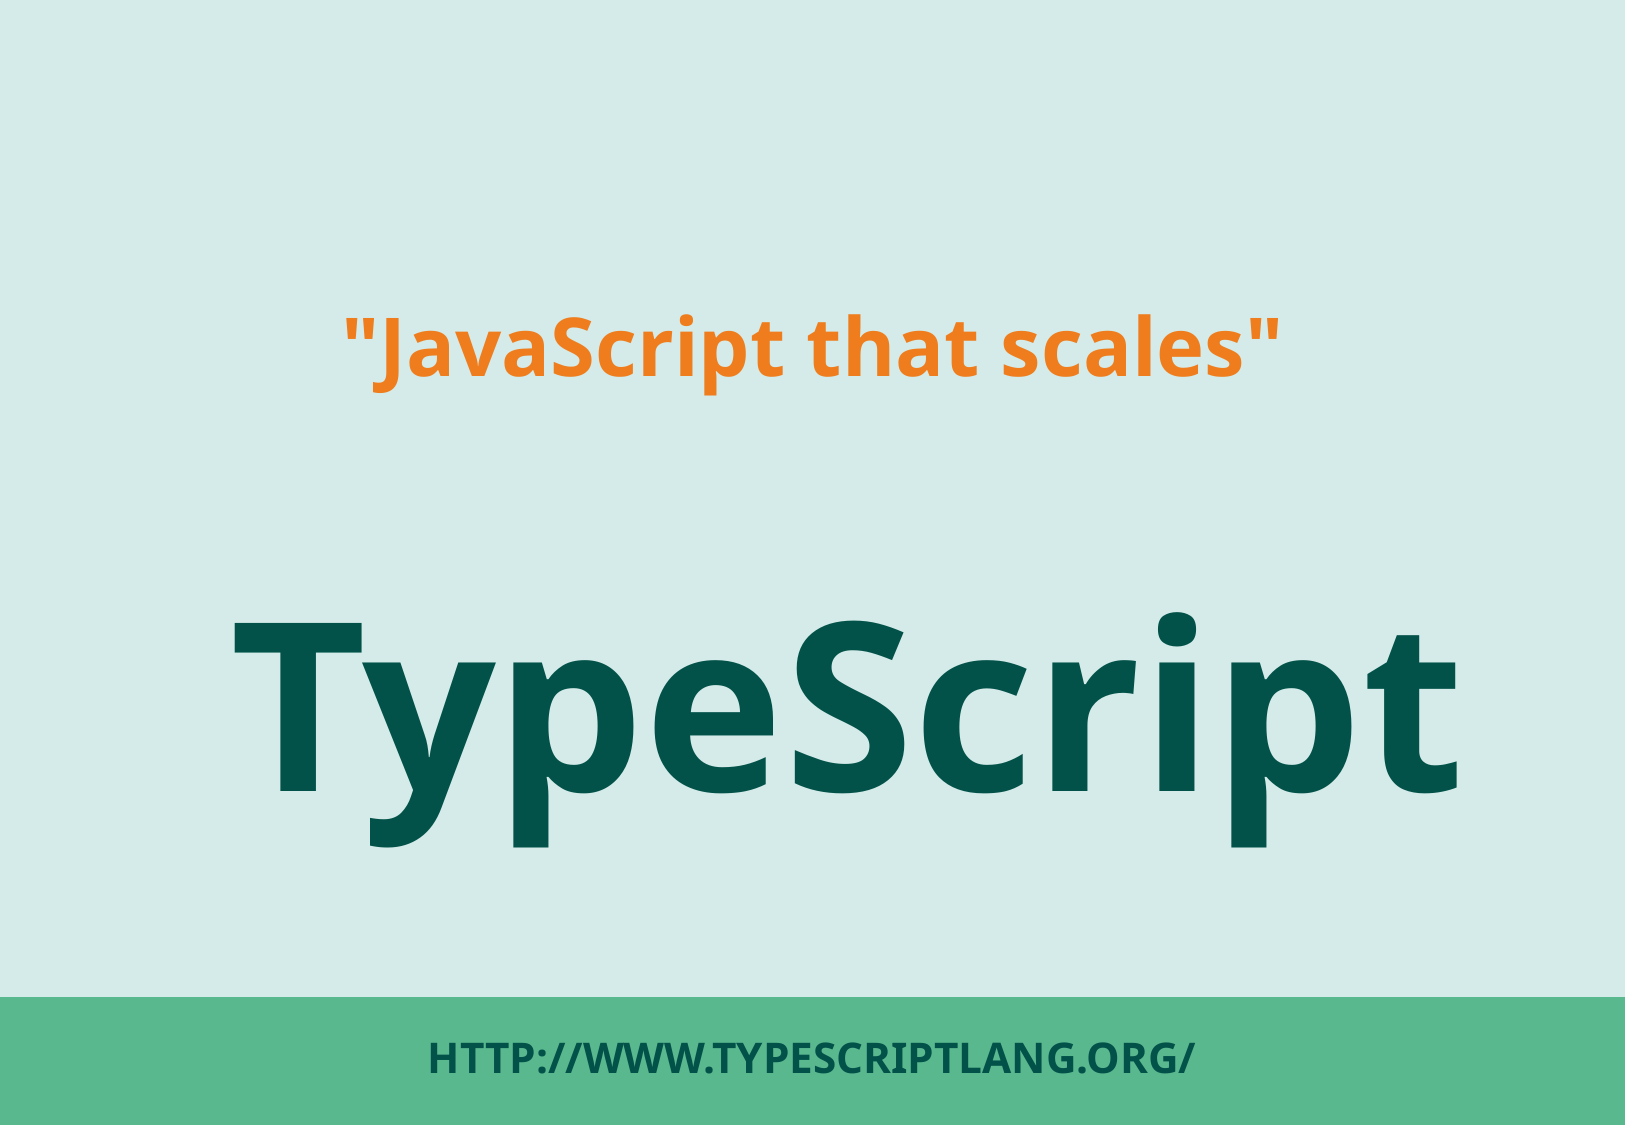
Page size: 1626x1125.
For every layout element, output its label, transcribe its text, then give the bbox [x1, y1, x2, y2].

title http://www.typescriptlang.org/ [0, 995, 1625, 1125]
text_box TypeScript [215, 548, 1480, 846]
text_box "JavaScript that scales" [189, 288, 1436, 401]
